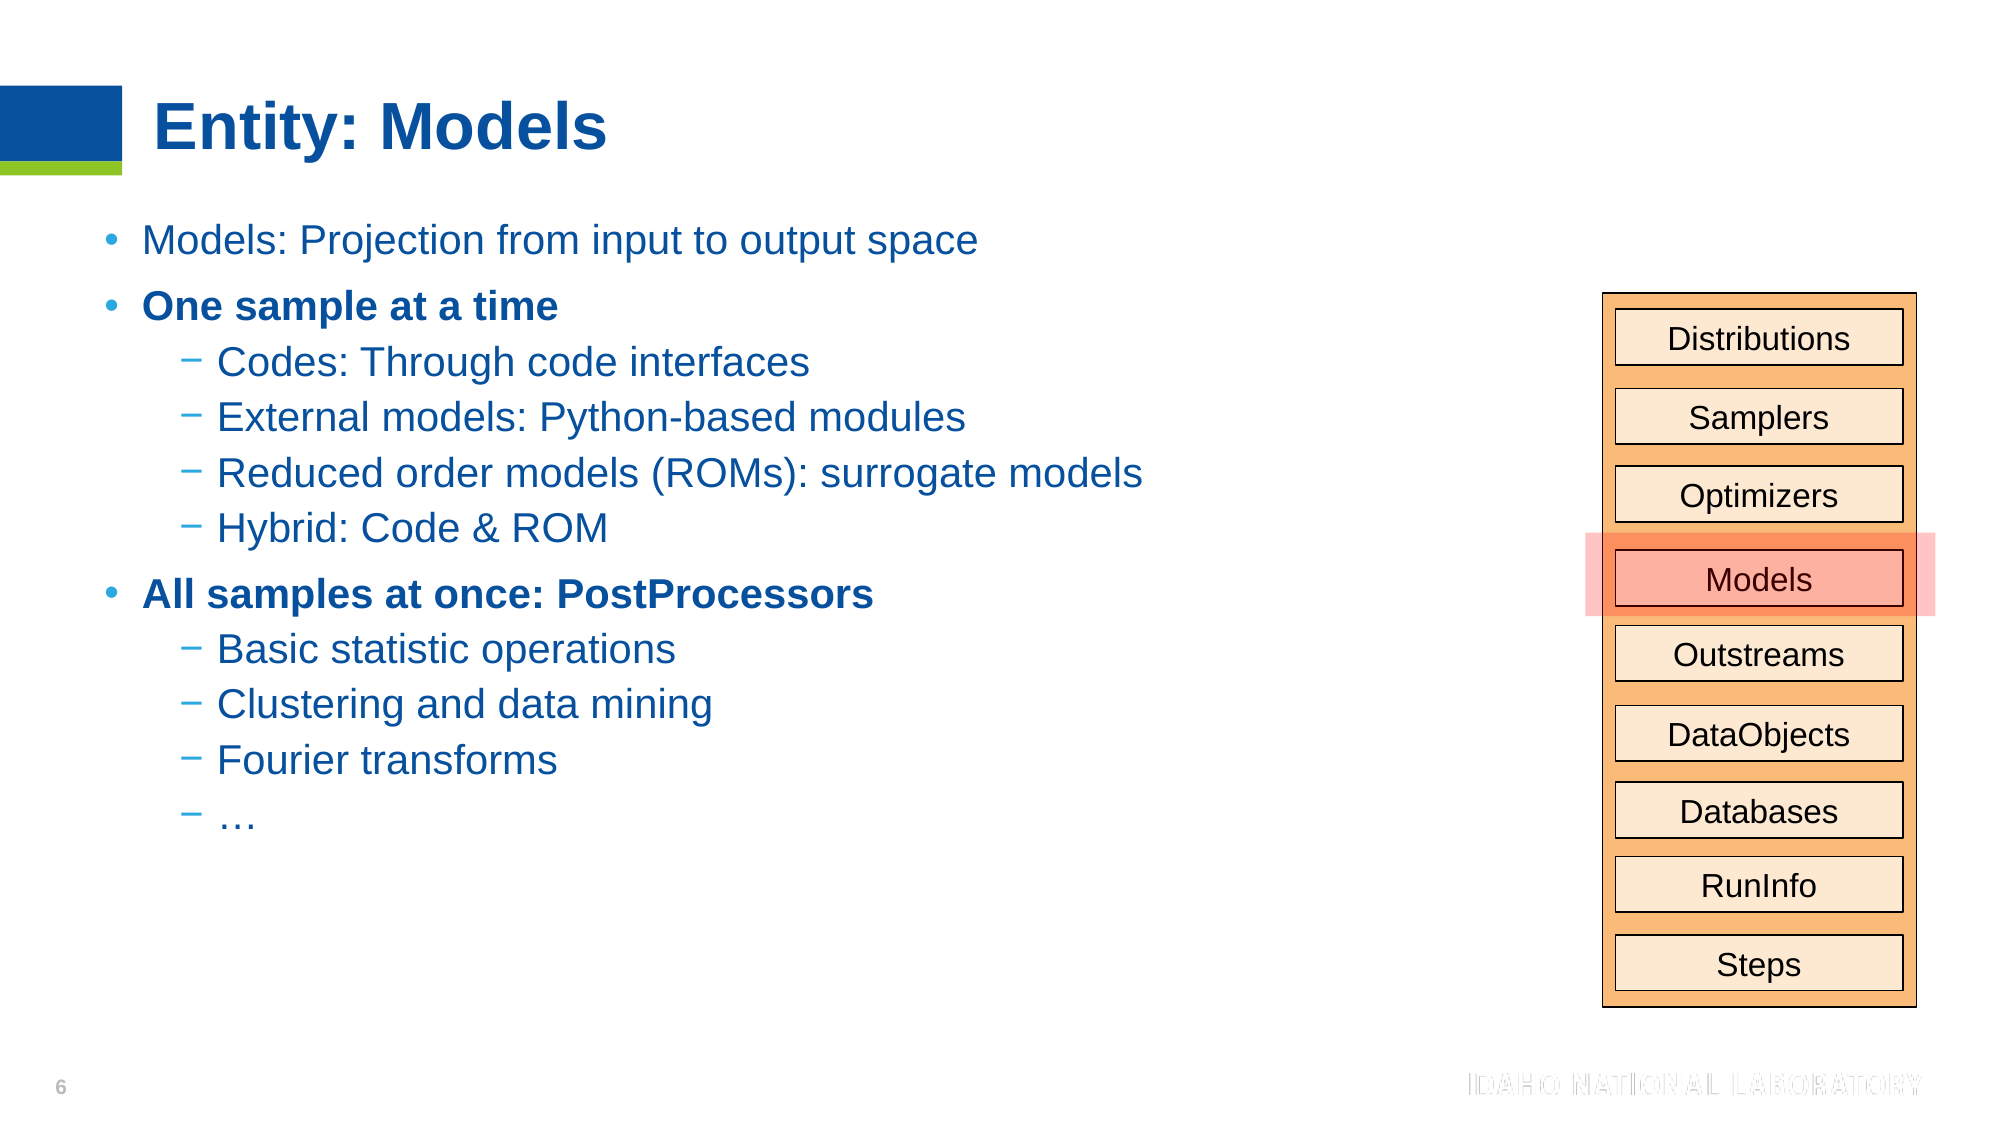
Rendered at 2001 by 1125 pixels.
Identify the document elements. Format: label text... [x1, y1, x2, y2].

text_box Samplers [1615, 388, 1903, 445]
text_box [1585, 532, 1936, 617]
text_box DataObjects [1615, 705, 1903, 762]
text_box [1602, 292, 1917, 532]
list Models: Projection from input to output space One sample at a time Codes: Through code interfaces External models: Python-based modules Reduced order models (ROMs): surrogate models Hybrid: Code & ROM All samples at once: PostProcessors Basic statistic operations Clustering and data mining Fourier transforms … [104, 219, 1192, 1093]
text_box Optimizers [1615, 466, 1903, 522]
text_box [1602, 617, 1917, 1007]
text_box Distributions [1615, 309, 1903, 365]
text_box Databases [1615, 782, 1903, 838]
text_box Outstreams [1615, 625, 1903, 682]
title Entity: Models [153, 91, 1863, 174]
slide_number 6 [25, 1065, 97, 1125]
text_box Steps [1615, 934, 1903, 991]
text_box RunInfo [1615, 856, 1903, 913]
